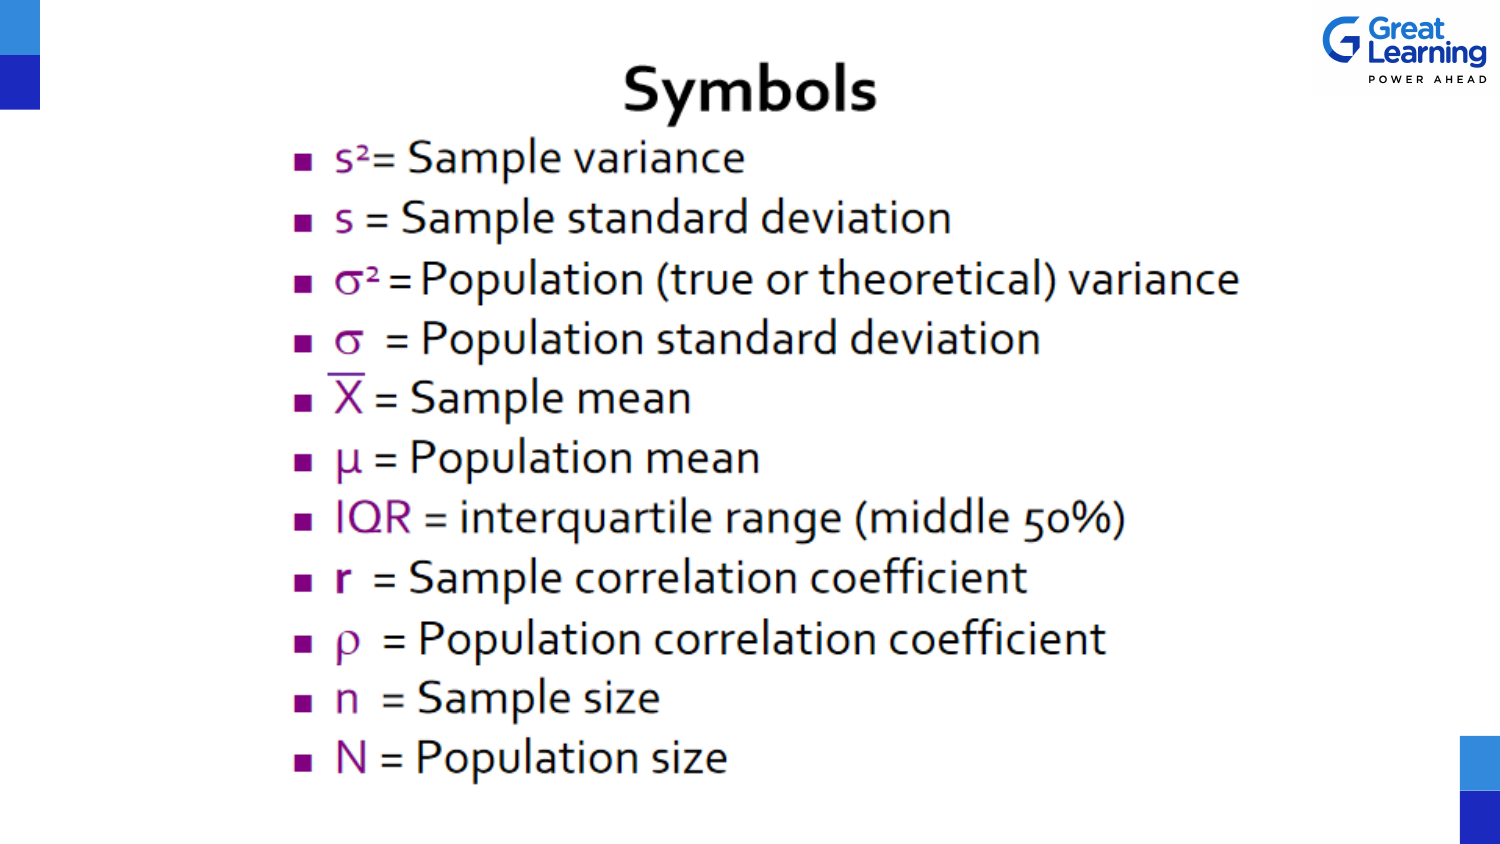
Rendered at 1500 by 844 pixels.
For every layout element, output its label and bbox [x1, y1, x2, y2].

picture [187, 0, 1499, 844]
